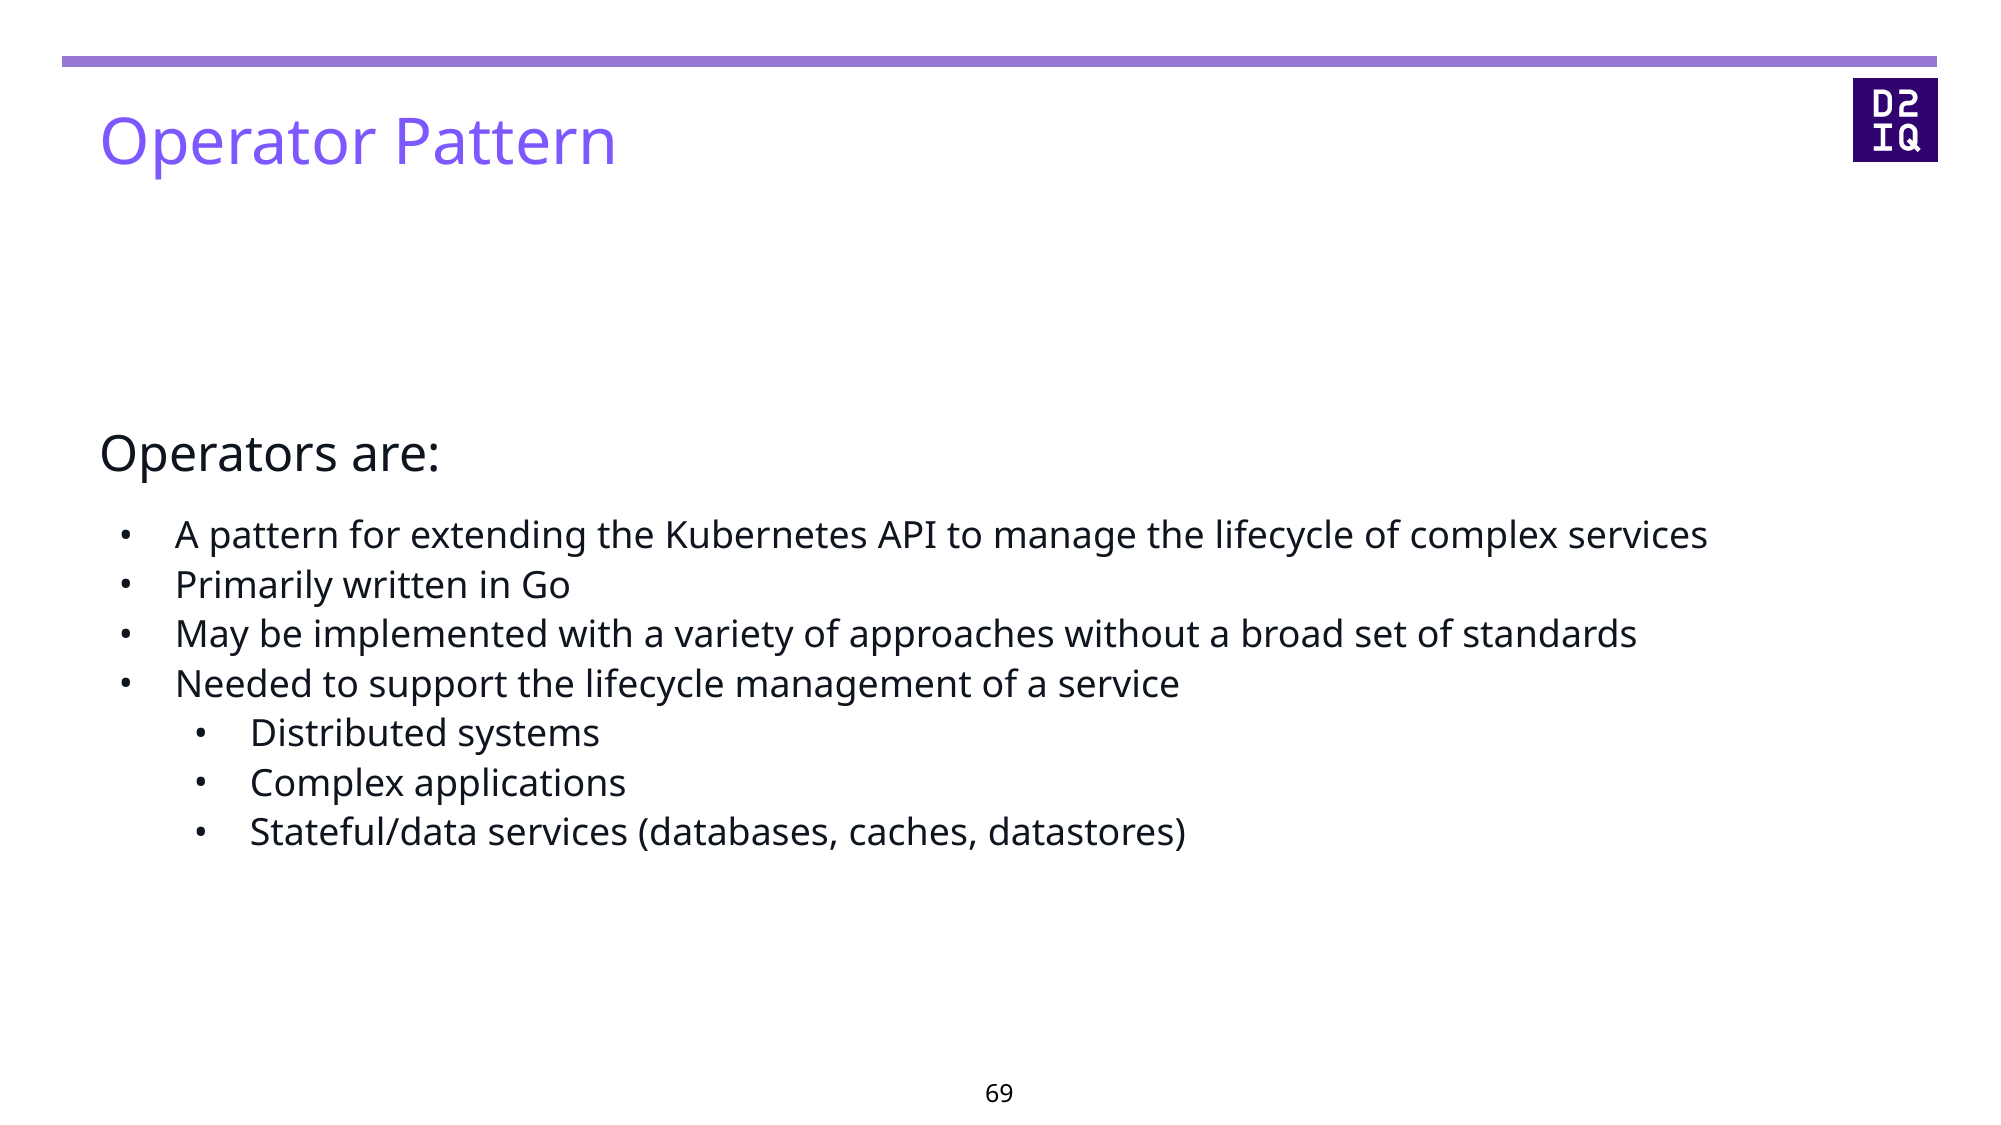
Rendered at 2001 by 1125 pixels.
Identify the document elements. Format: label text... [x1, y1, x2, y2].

list Operators are: A pattern for extending the Kubernetes API to manage the lifecycle of complex services Primarily written in Go May be implemented with a variety of approaches without a broad set of standards Needed to support the lifecycle management of a service Distributed systems Complex applications Stateful/data services (databases, caches, datastores) [99, 312, 1900, 1026]
picture [1853, 78, 1938, 162]
title Operator Pattern [99, 99, 1130, 246]
slide_number ‹#› [980, 1072, 1019, 1111]
